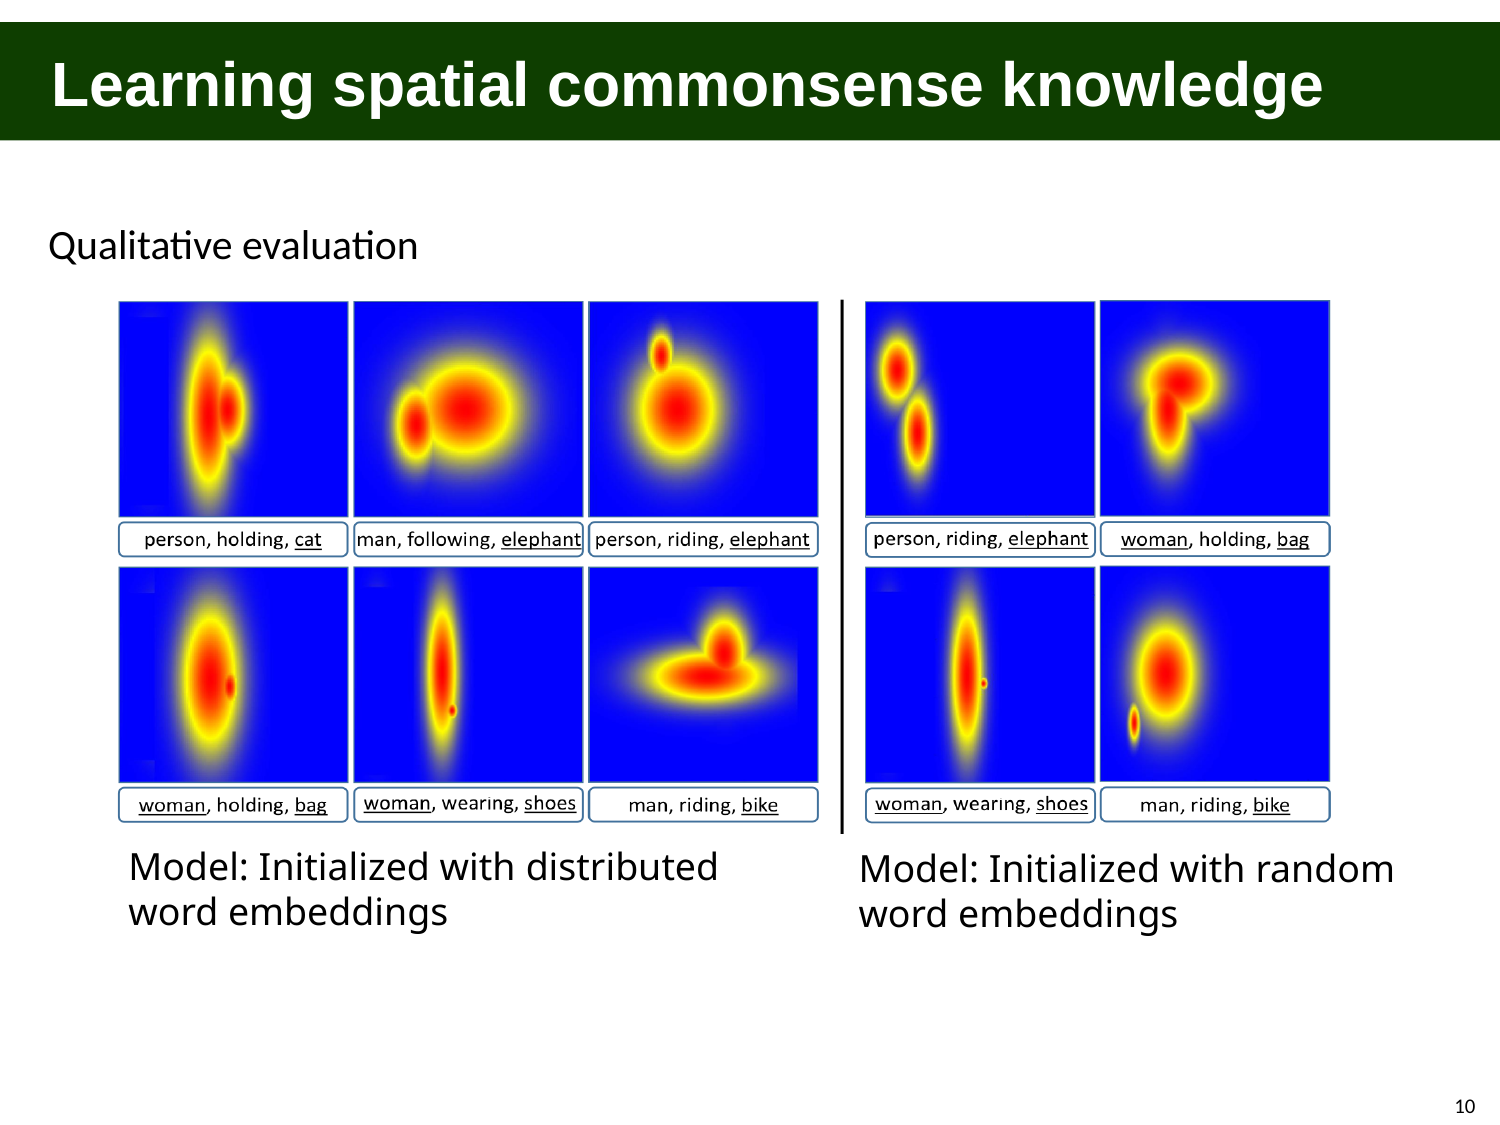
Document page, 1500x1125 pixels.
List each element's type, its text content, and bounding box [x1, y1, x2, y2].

text_box Model: Initialized with random word embeddings [852, 839, 1419, 941]
text_box 10 [1332, 1085, 1483, 1125]
text_box Qualitative evaluation [40, 210, 427, 276]
title Learning spatial commonsense knowledge [43, 0, 1450, 164]
text_box Model: Initialized with distributed word embeddings [122, 842, 748, 939]
picture [100, 290, 1339, 835]
